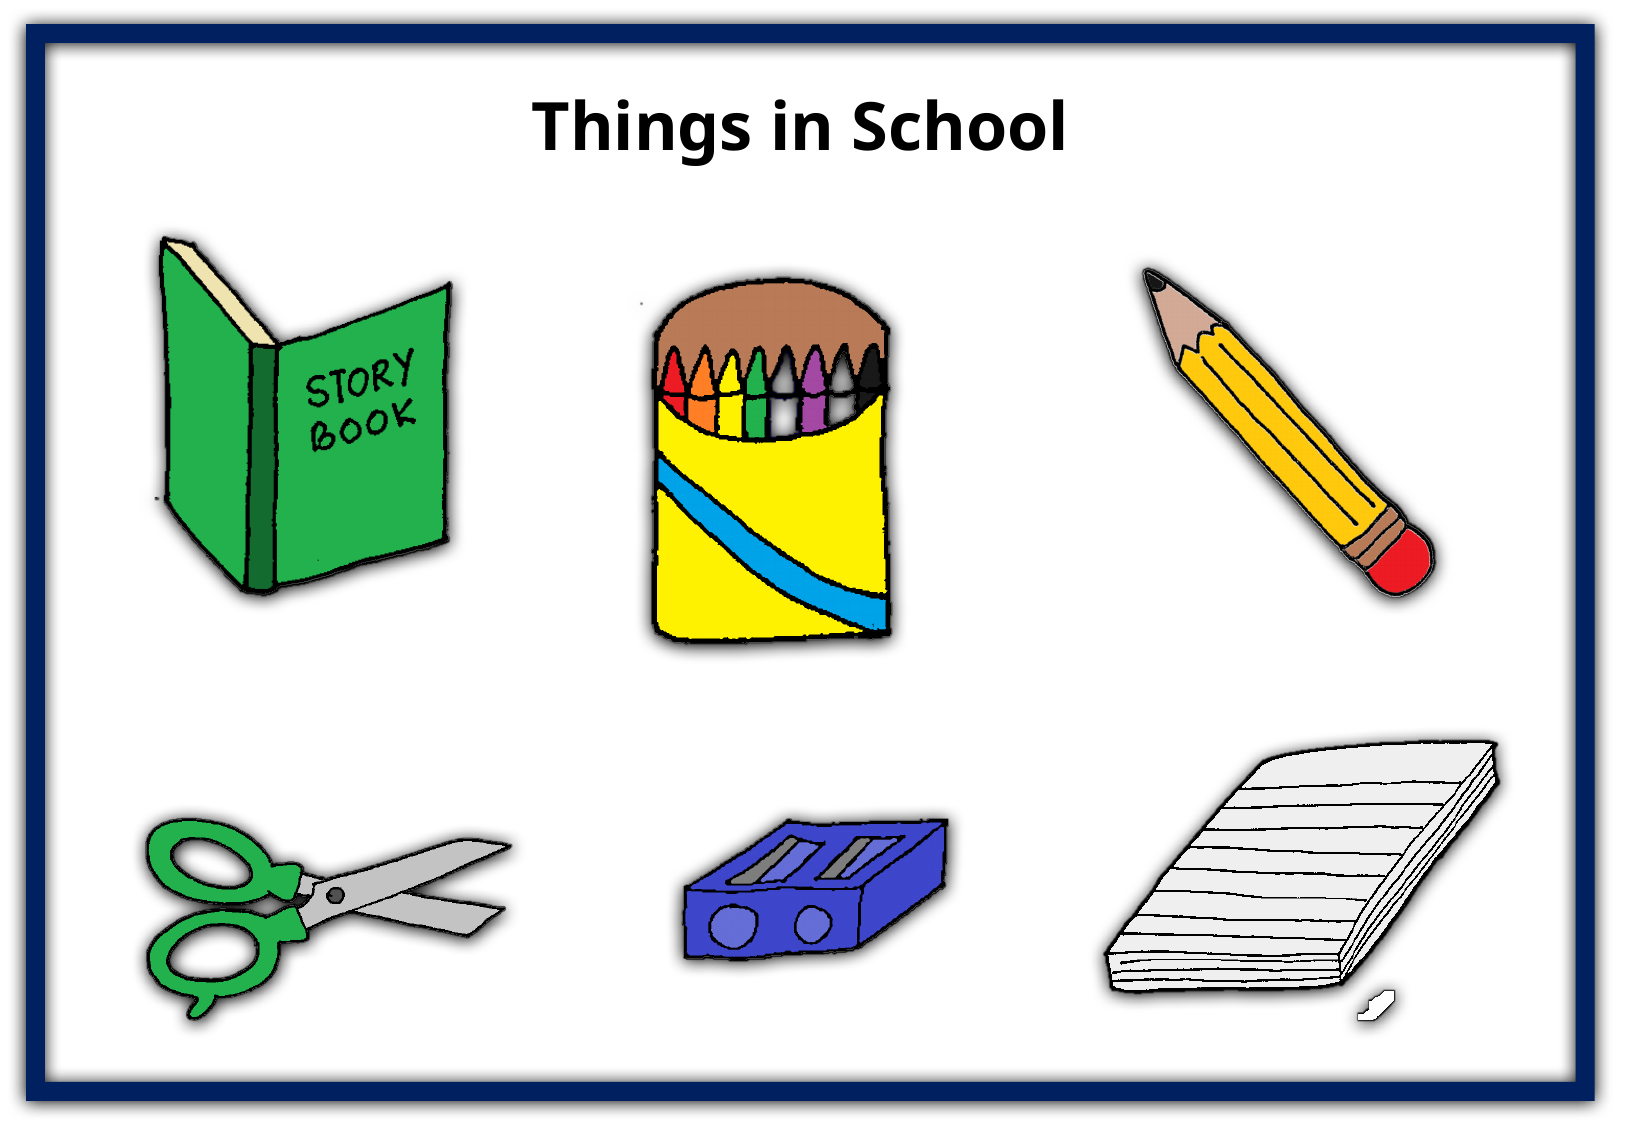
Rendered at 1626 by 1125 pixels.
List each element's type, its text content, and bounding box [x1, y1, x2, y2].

picture [1074, 176, 1483, 682]
text_box Things in School [516, 76, 1121, 172]
picture [1099, 716, 1506, 1020]
text_box [26, 24, 1595, 1101]
picture [140, 206, 488, 615]
picture [118, 803, 517, 1020]
picture [644, 789, 981, 985]
picture [602, 201, 950, 712]
